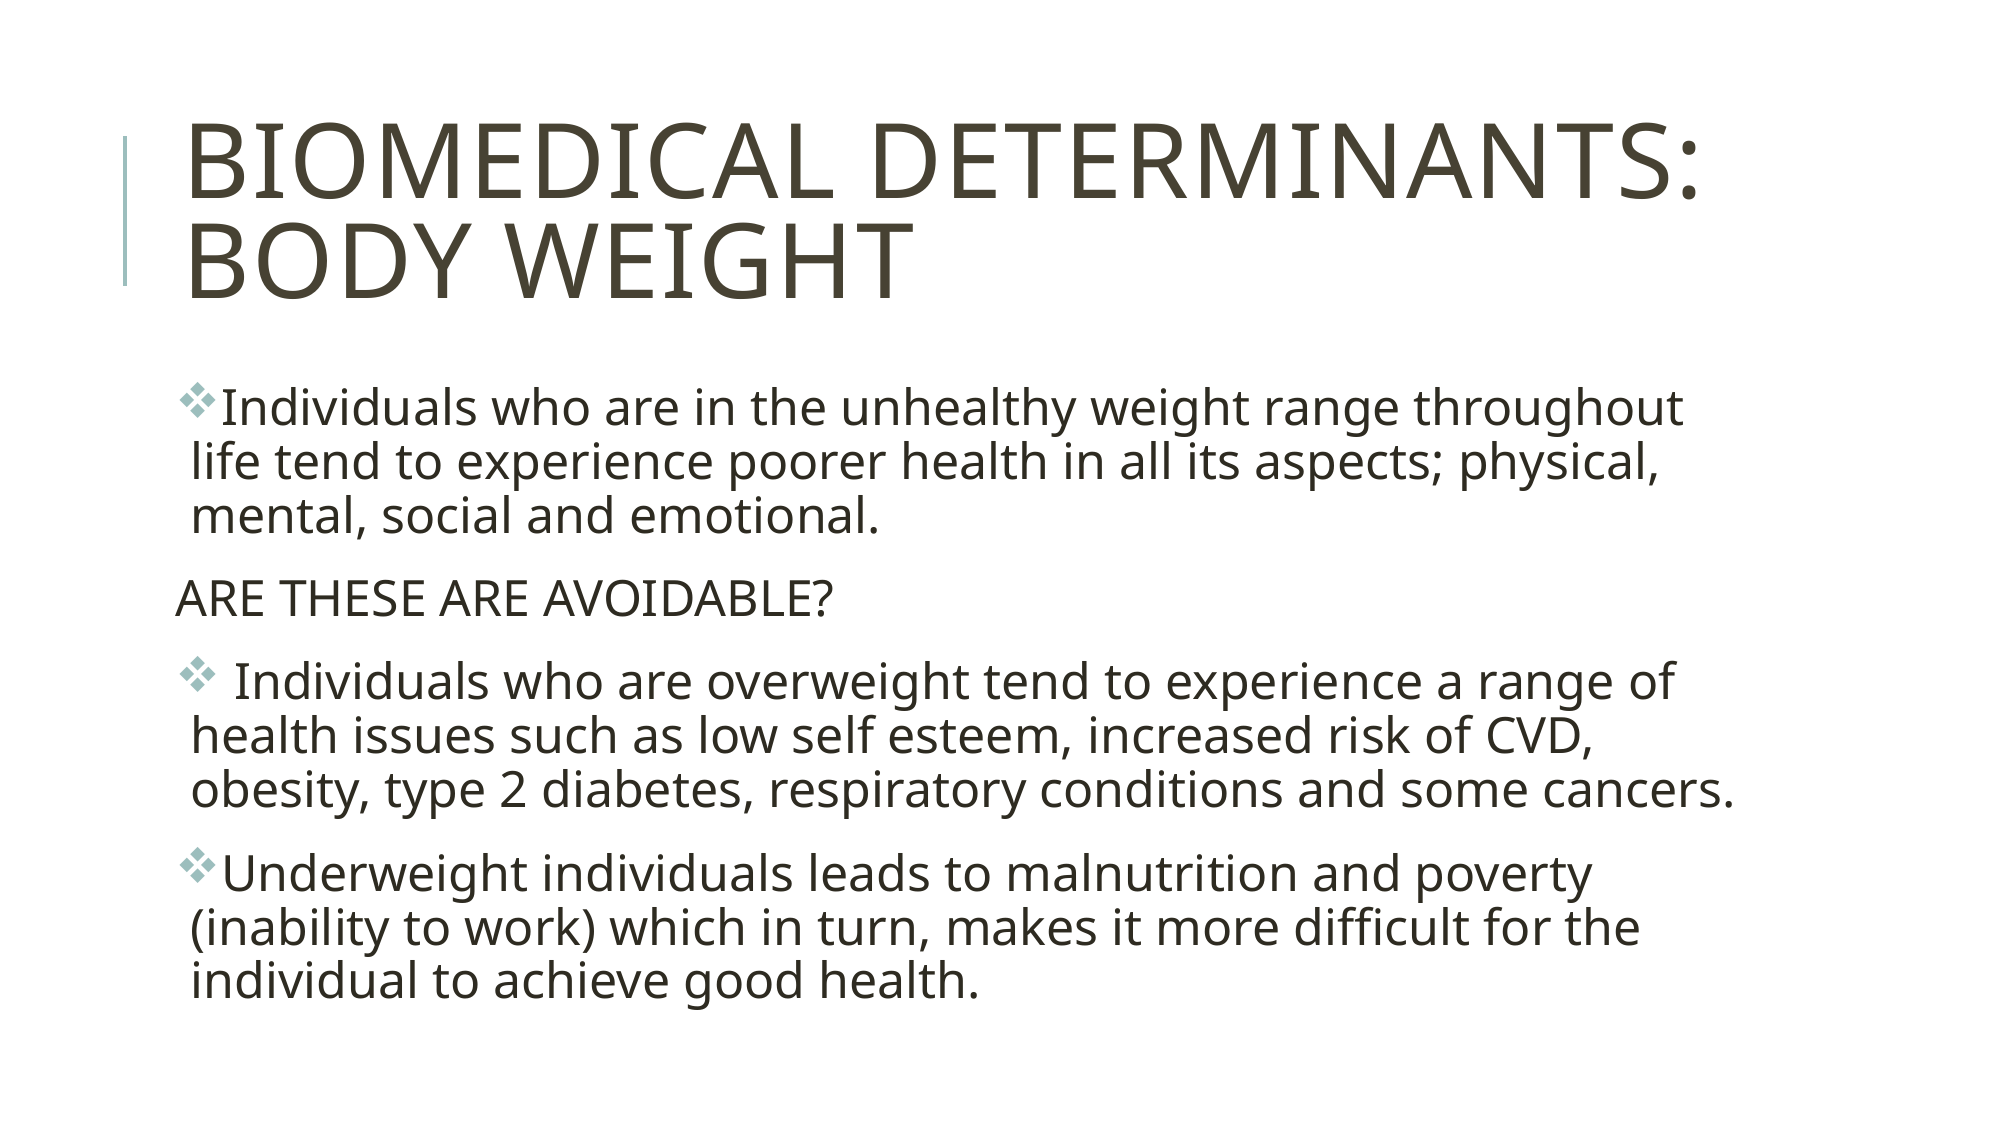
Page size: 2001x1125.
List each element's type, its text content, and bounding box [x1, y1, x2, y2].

list Individuals who are in the unhealthy weight range throughout life tend to experience poorer health in all its aspects; physical, mental, social and emotional. ARE THESE ARE AVOIDABLE? Individuals who are overweight tend to experience a range of health issues such as low self esteem, increased risk of CVD, obesity, type 2 diabetes, respiratory conditions and some cancers. Underweight individuals leads to malnutrition and poverty (inability to work) which in turn, makes it more difficult for the individual to achieve good health. [168, 375, 1763, 1035]
title Biomedical determinants: body weight [168, 96, 1763, 342]
